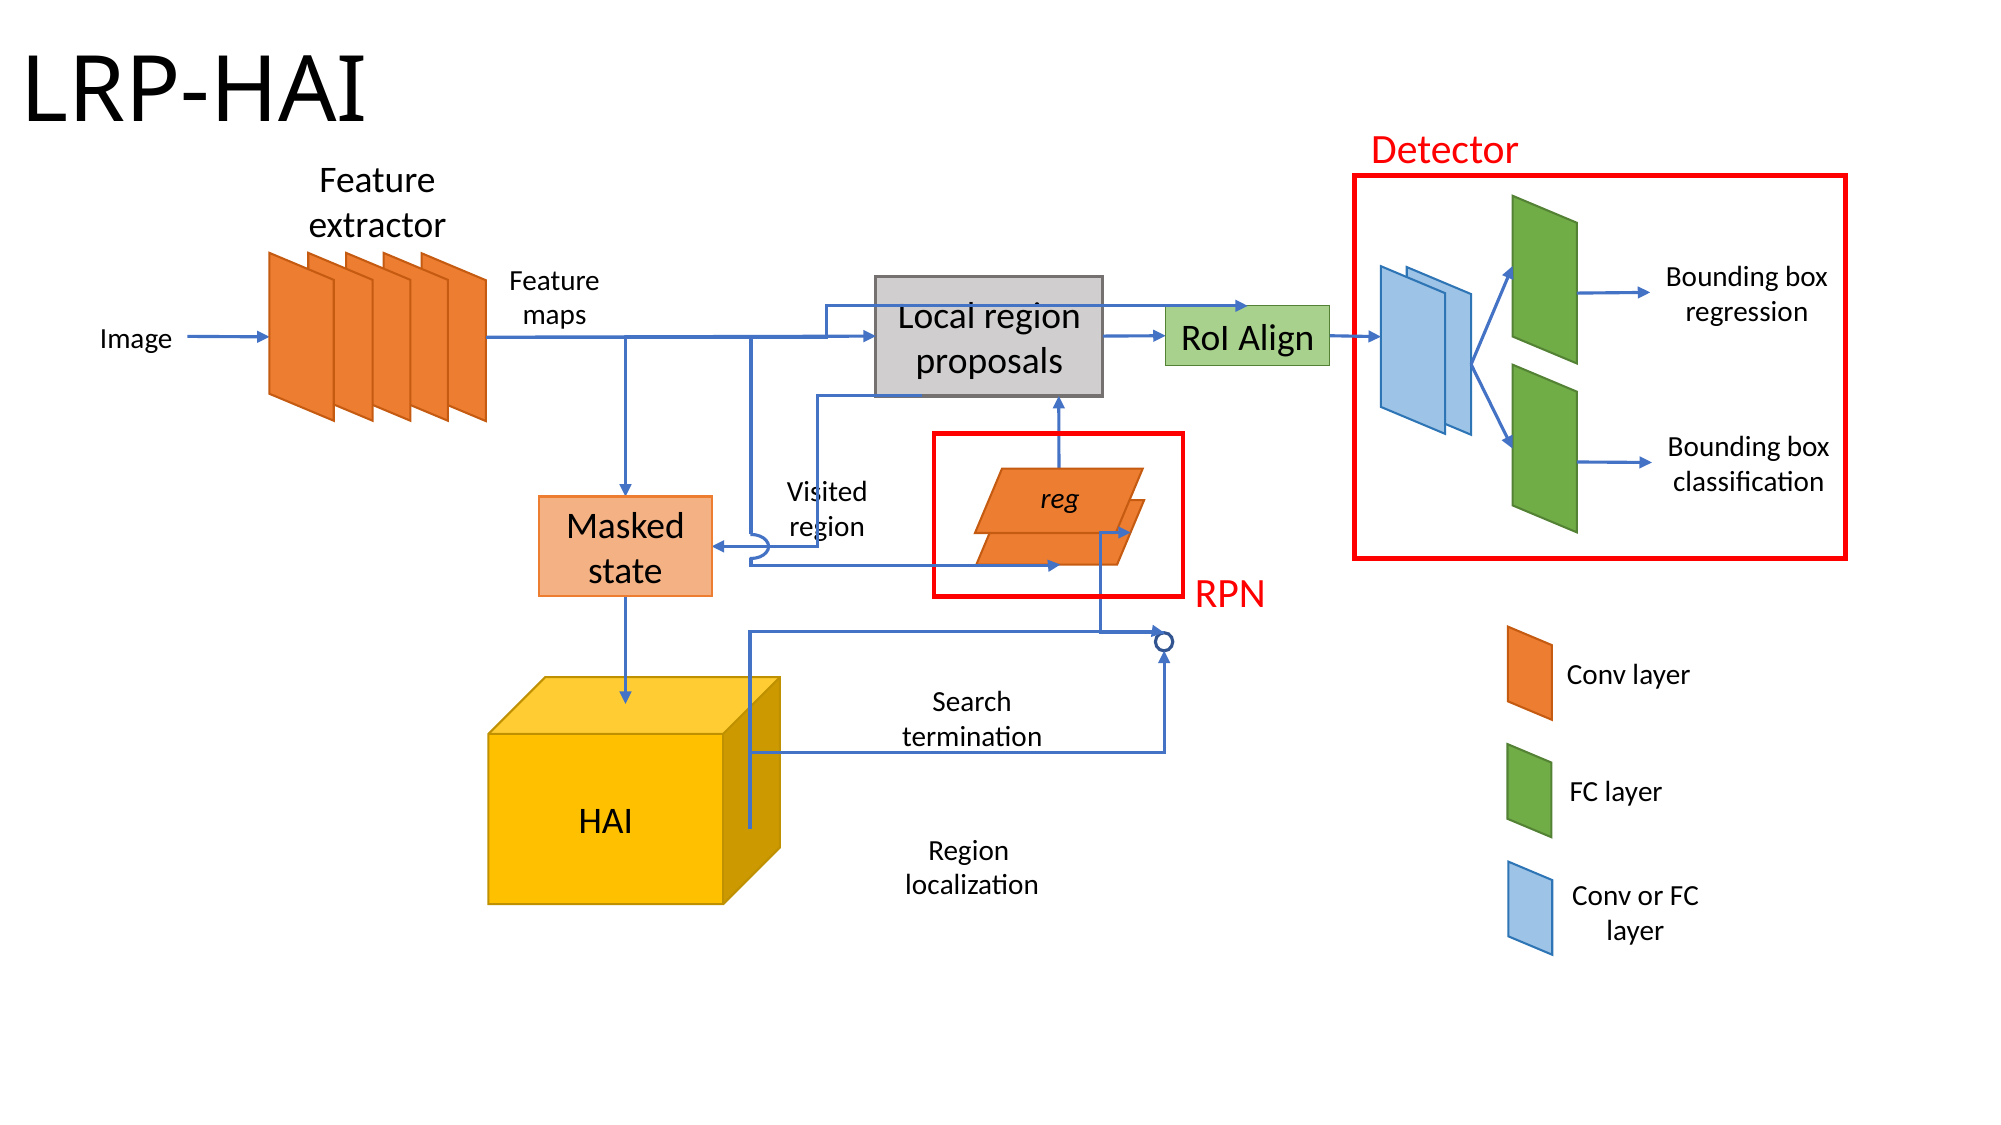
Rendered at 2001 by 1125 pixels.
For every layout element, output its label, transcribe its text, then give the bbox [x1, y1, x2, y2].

text_box LRP-HAI [5, 35, 1731, 253]
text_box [84, 117, 1846, 955]
